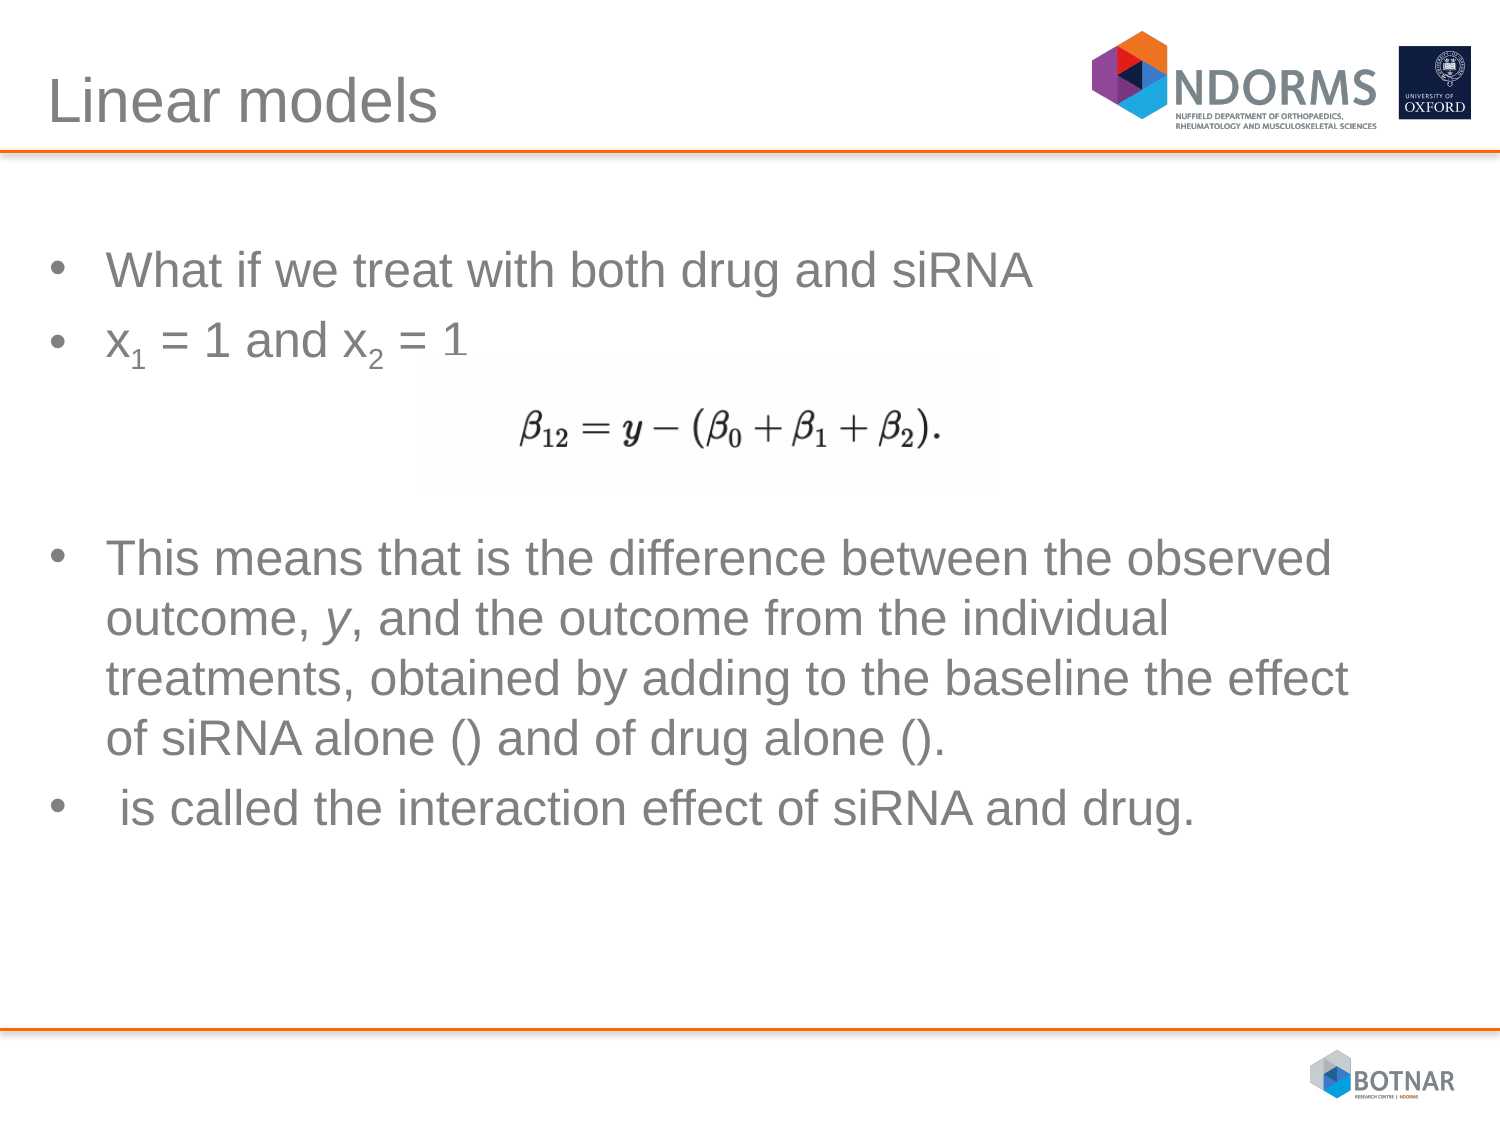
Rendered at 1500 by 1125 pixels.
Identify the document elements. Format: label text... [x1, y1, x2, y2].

picture [1092, 31, 1471, 129]
title Linear models [32, 33, 925, 162]
picture [1310, 1050, 1459, 1099]
picture [421, 355, 997, 496]
